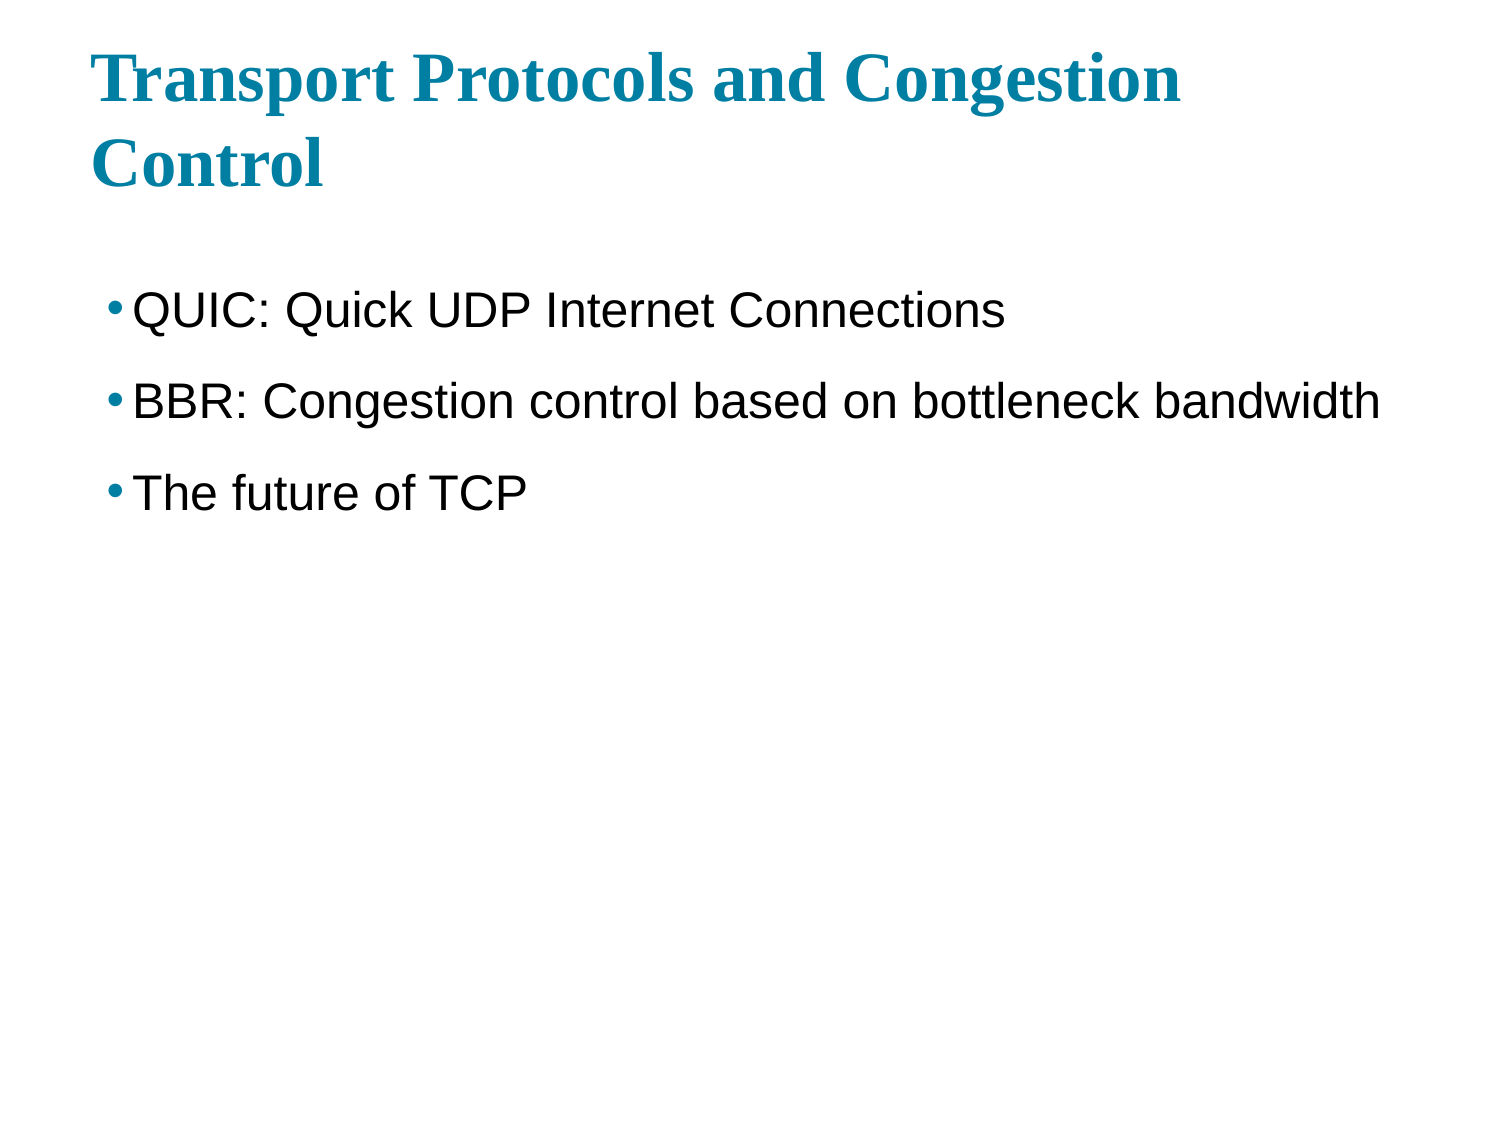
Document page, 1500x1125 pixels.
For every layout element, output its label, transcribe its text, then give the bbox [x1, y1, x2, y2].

title Transport Protocols and Congestion Control [75, 35, 1425, 216]
list QUIC: Quick UDP Internet Connections BBR: Congestion control based on bottleneck bandwidth The future of TCP [75, 262, 1425, 1005]
